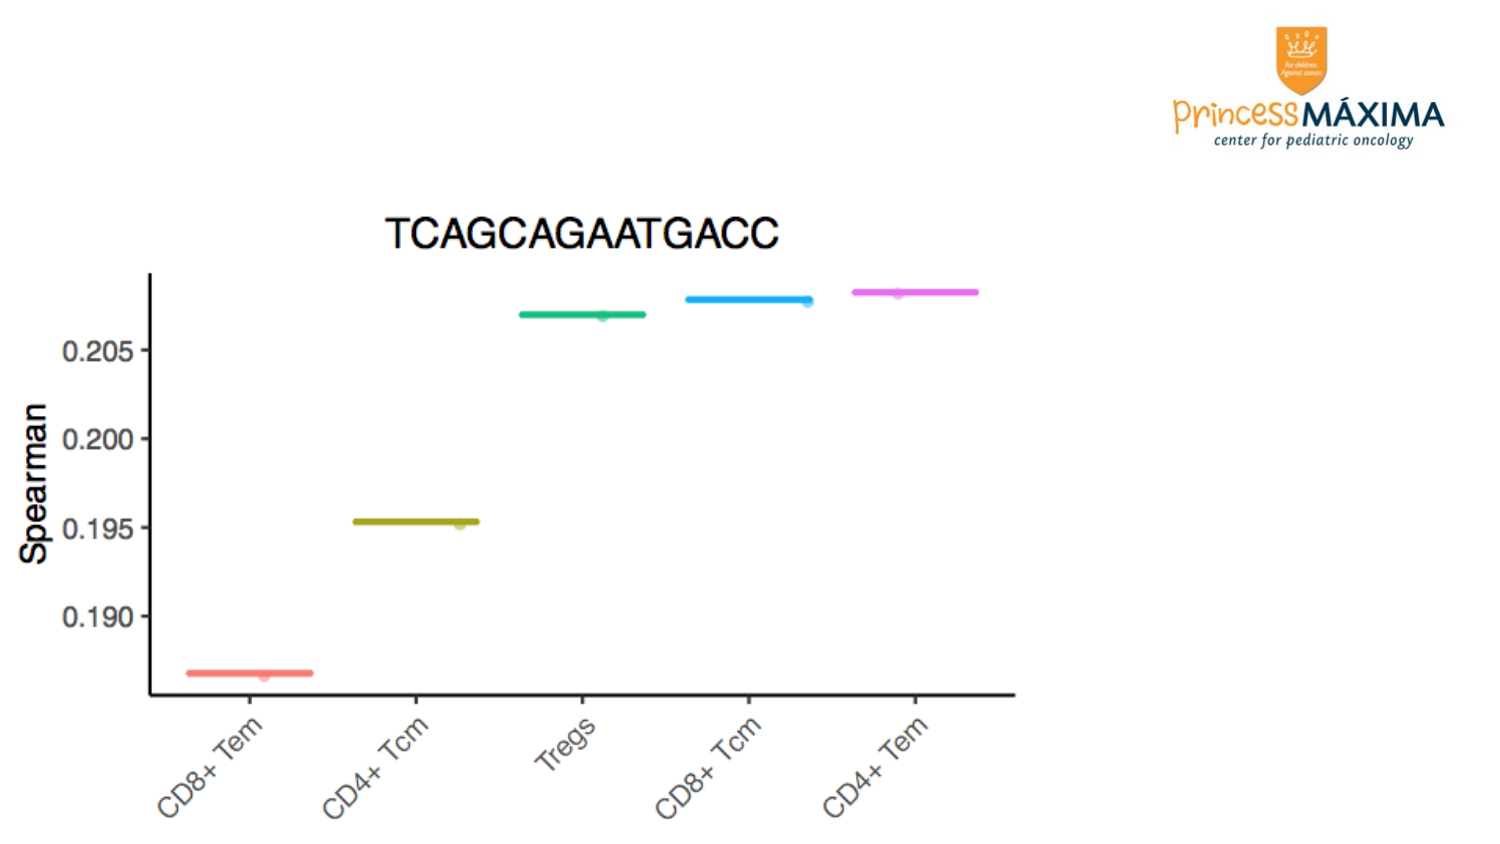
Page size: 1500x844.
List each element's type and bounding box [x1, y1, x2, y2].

list [0, 195, 1032, 830]
picture [1152, 15, 1464, 168]
